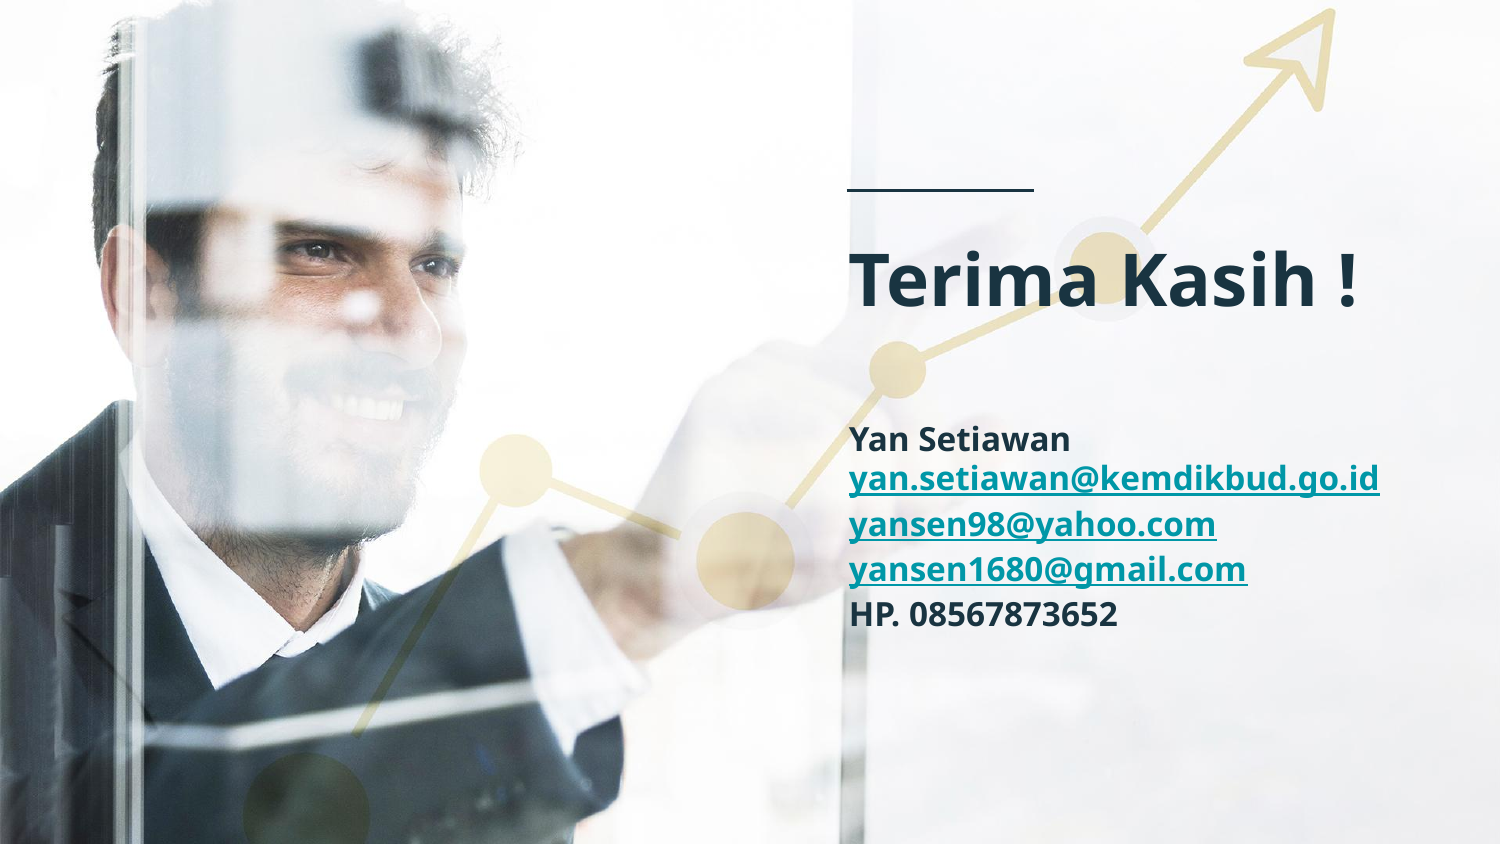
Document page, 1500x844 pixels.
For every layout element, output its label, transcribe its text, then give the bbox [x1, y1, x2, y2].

text_box Yan Setiawan yan.setiawan@kemdikbud.go.id yansen98@yahoo.com yansen1680@gmail.com HP. 08567873652 [833, 402, 1431, 497]
title Terima Kasih ! [833, 218, 1431, 313]
picture [0, 0, 1500, 844]
